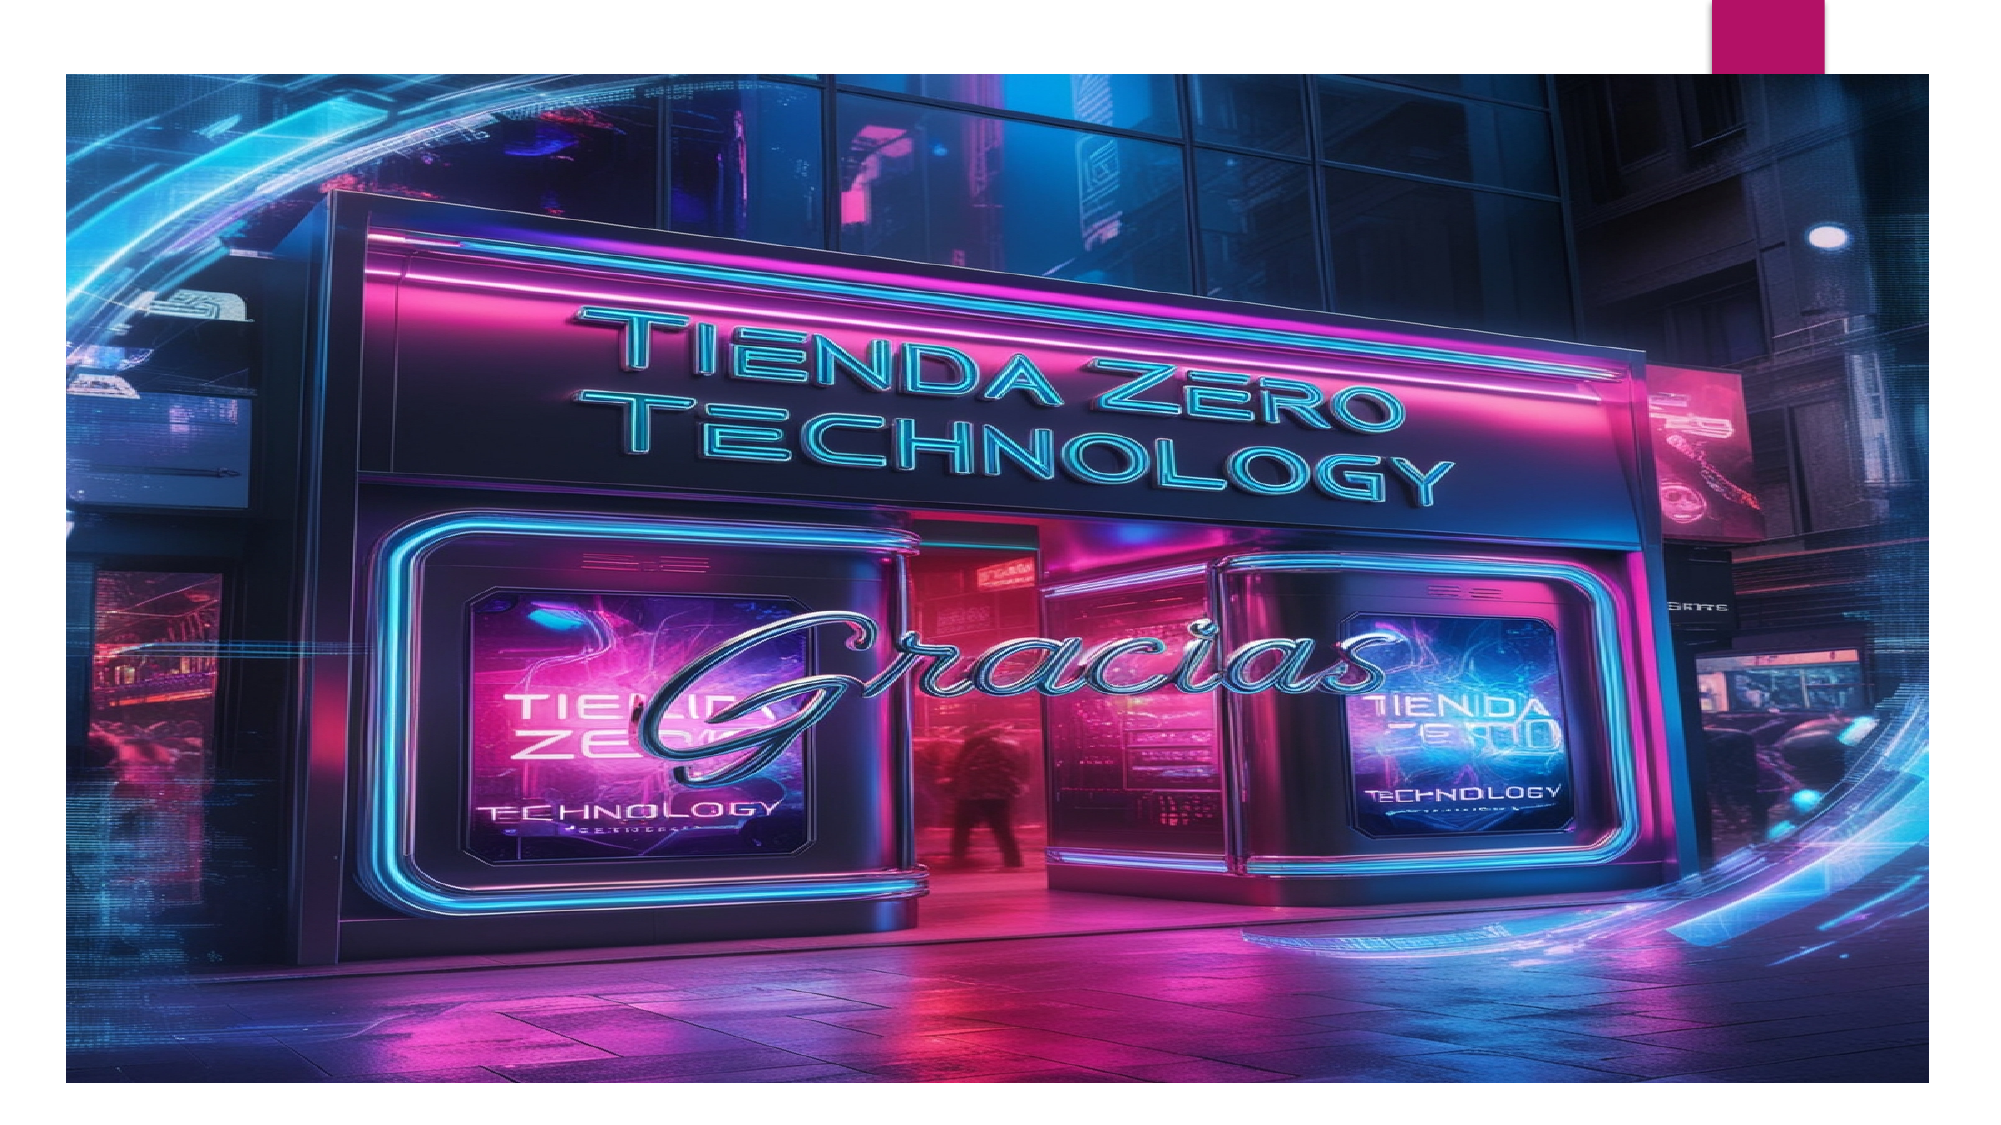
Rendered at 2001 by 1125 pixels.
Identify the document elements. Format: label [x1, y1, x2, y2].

list [66, 74, 1929, 1083]
